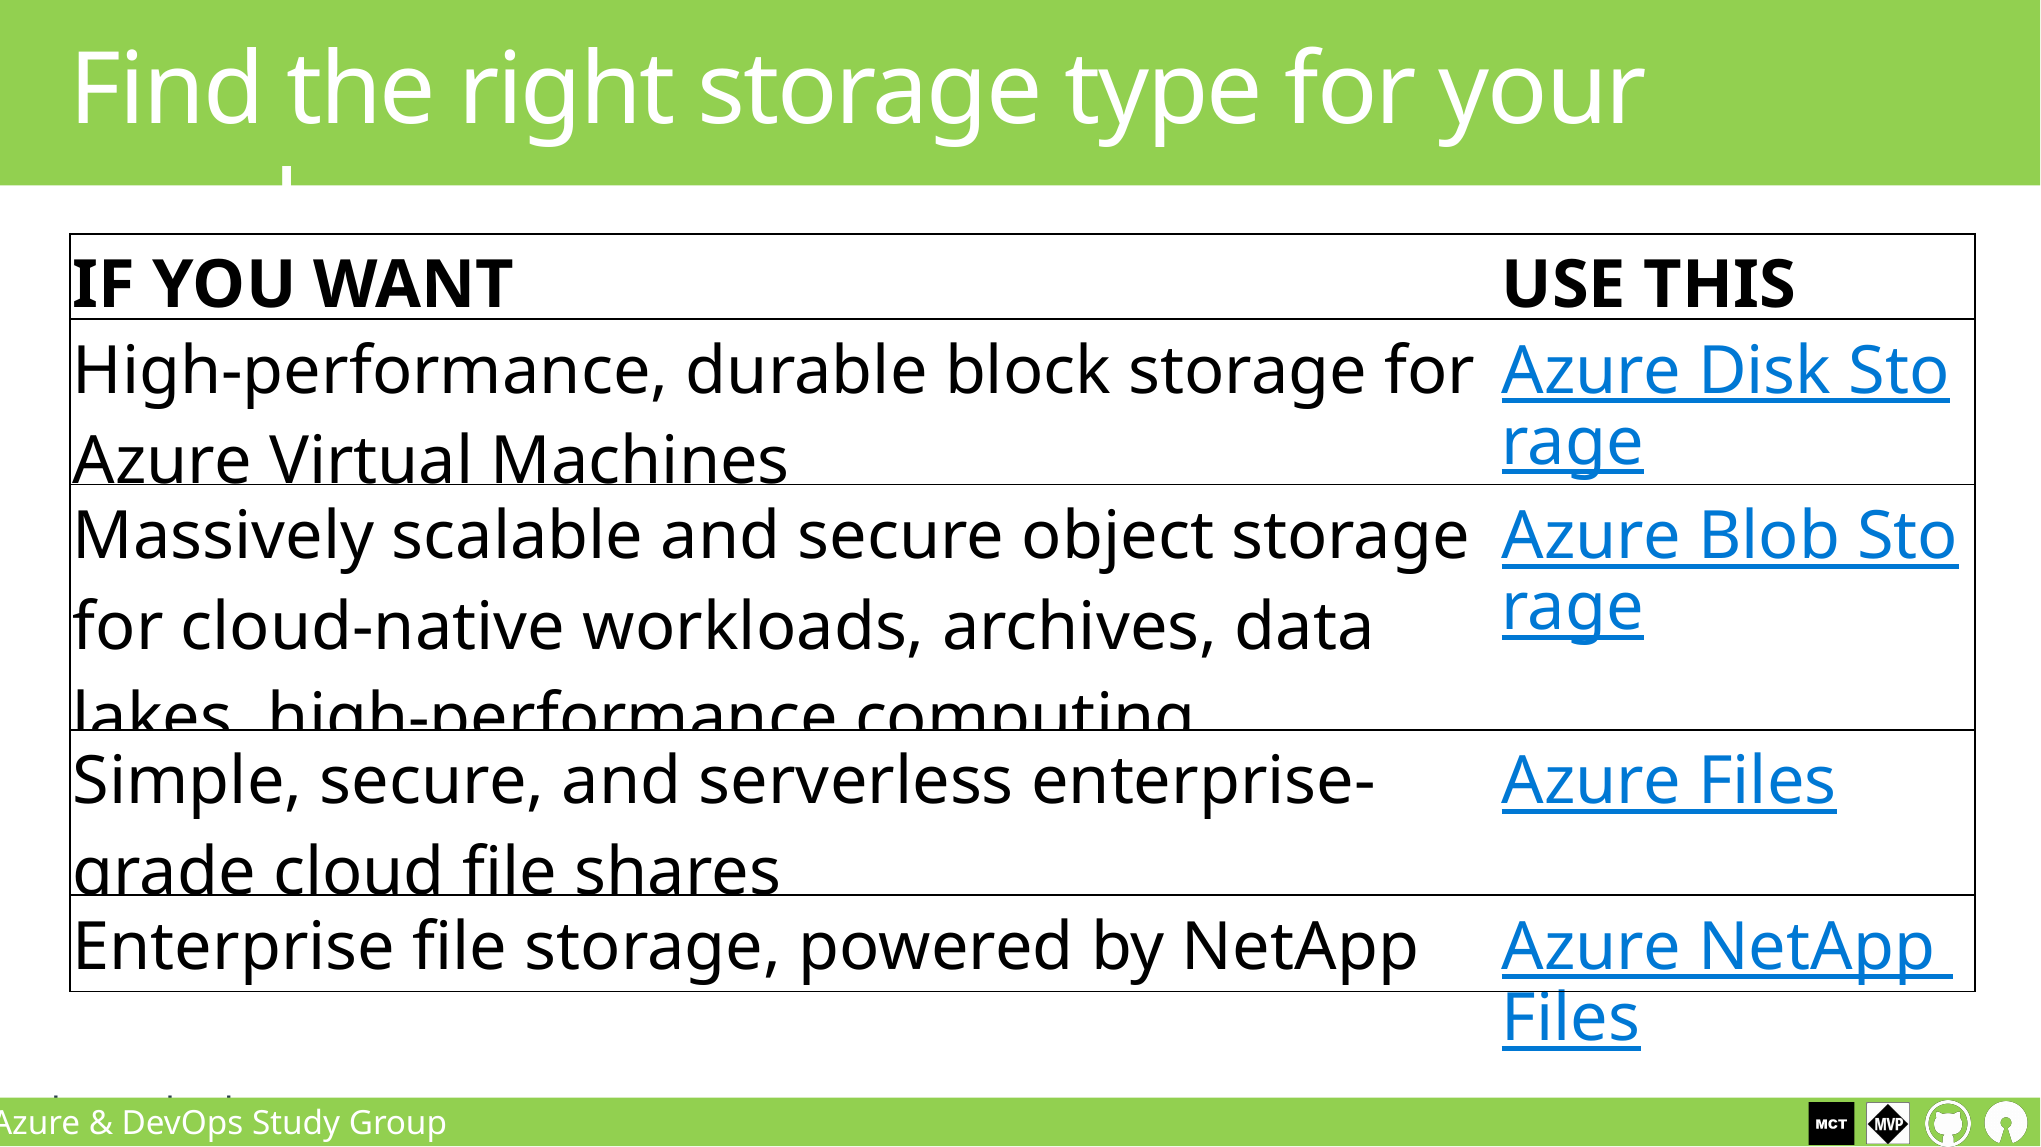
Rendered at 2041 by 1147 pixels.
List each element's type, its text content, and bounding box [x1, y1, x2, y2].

table_cell Azure Blob Storage [1499, 485, 1974, 729]
table_cell Azure Disk Storage [1499, 320, 1974, 484]
picture [1866, 1102, 1910, 1144]
table_cell Azure NetApp Files [1499, 896, 1974, 991]
text_box Find the right storage type for your needs [69, 23, 1753, 233]
table_cell Azure Files [1499, 731, 1974, 894]
table_cell Simple, secure, and serverless enterprise-grade cloud file shares [71, 731, 1499, 894]
table_cell High-performance, durable block storage for Azure Virtual Machines [71, 320, 1499, 484]
table_header IF YOU WANT [71, 235, 1499, 318]
table_header USE THIS [1499, 235, 1974, 318]
picture [1925, 1100, 1971, 1147]
table_cell Massively scalable and secure object storage for cloud-native workloads, archives, data lakes, high-performance computing [71, 485, 1499, 729]
picture [1982, 1098, 2030, 1146]
table_cell Enterprise file storage, powered by NetApp [71, 896, 1499, 991]
